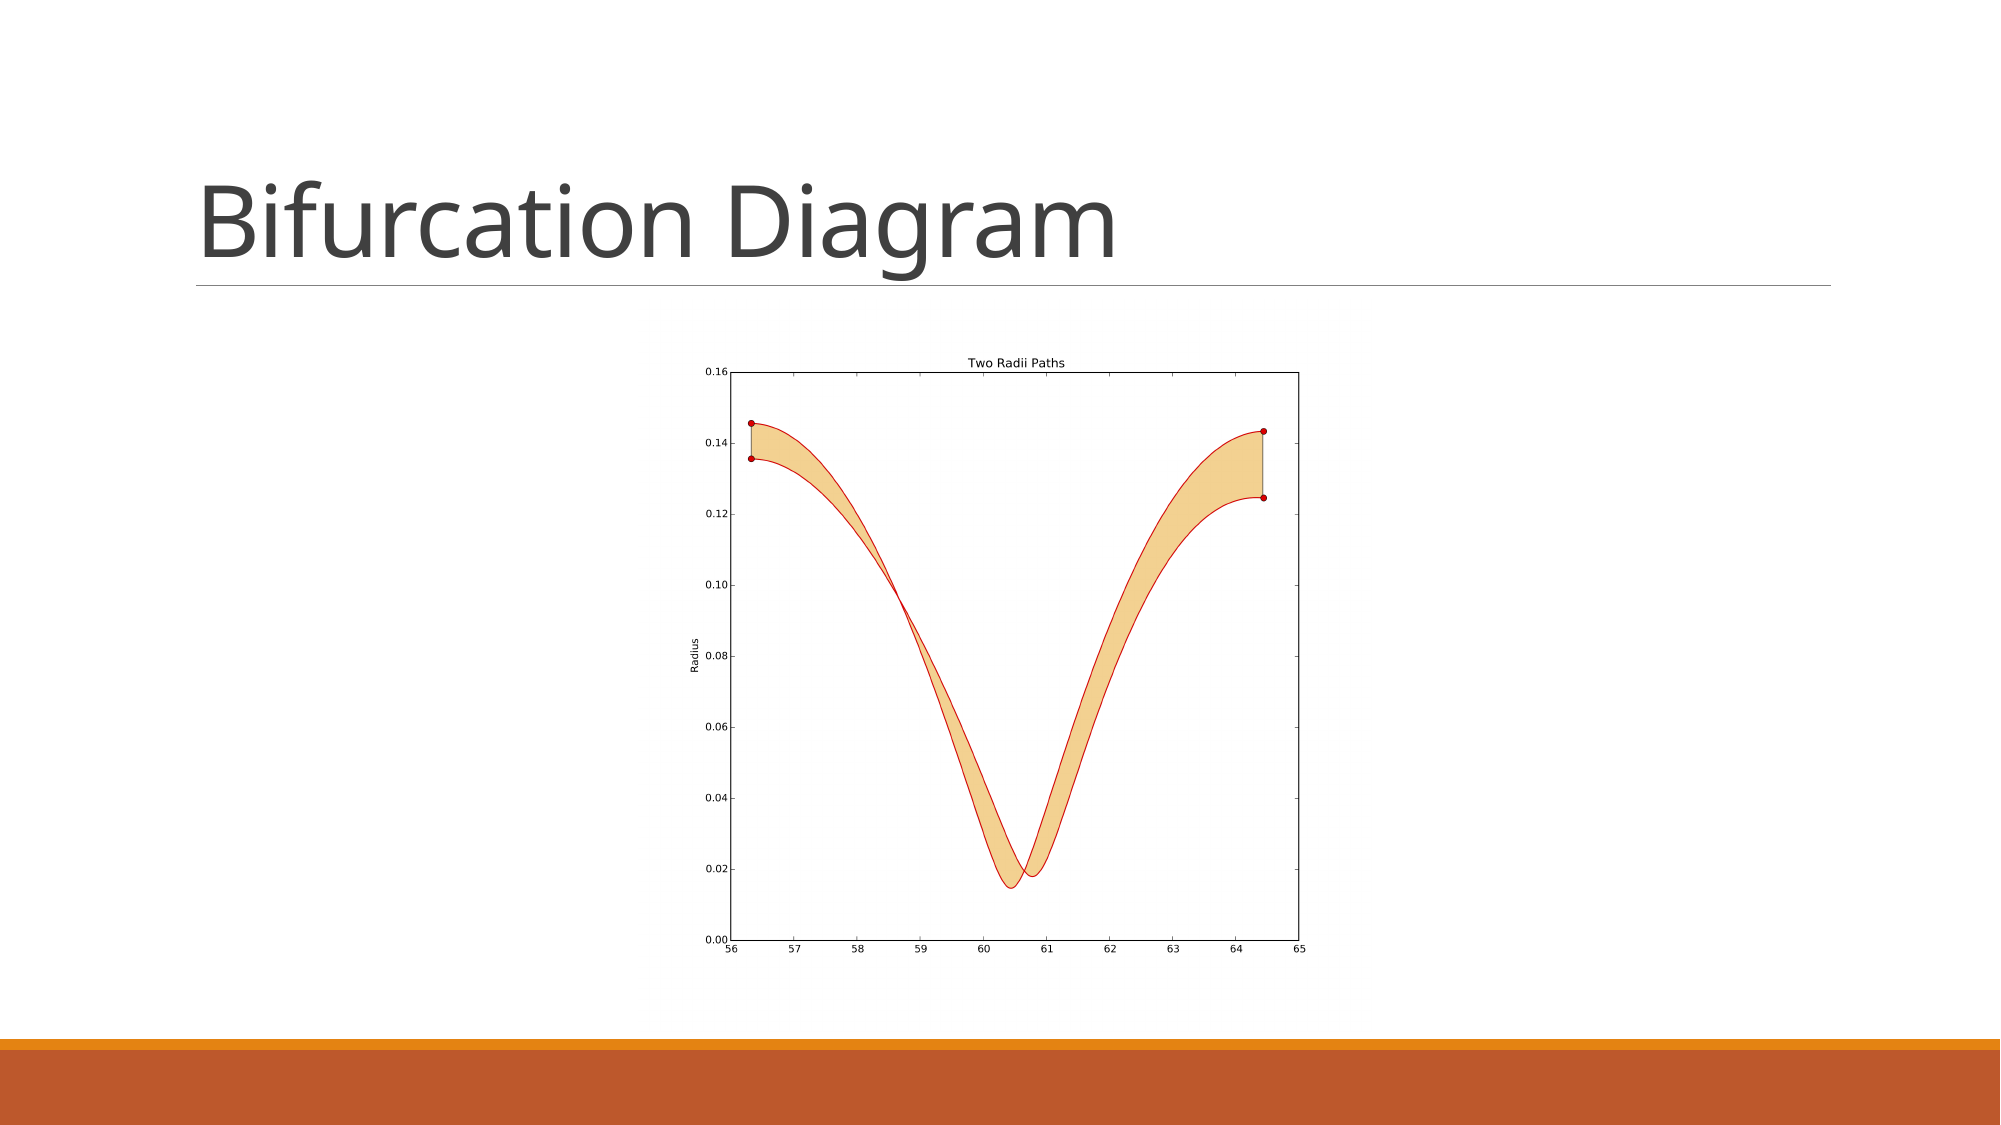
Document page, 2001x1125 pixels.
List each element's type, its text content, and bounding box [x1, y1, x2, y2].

picture [638, 298, 1372, 1033]
title Bifurcation Diagram [180, 47, 1830, 285]
